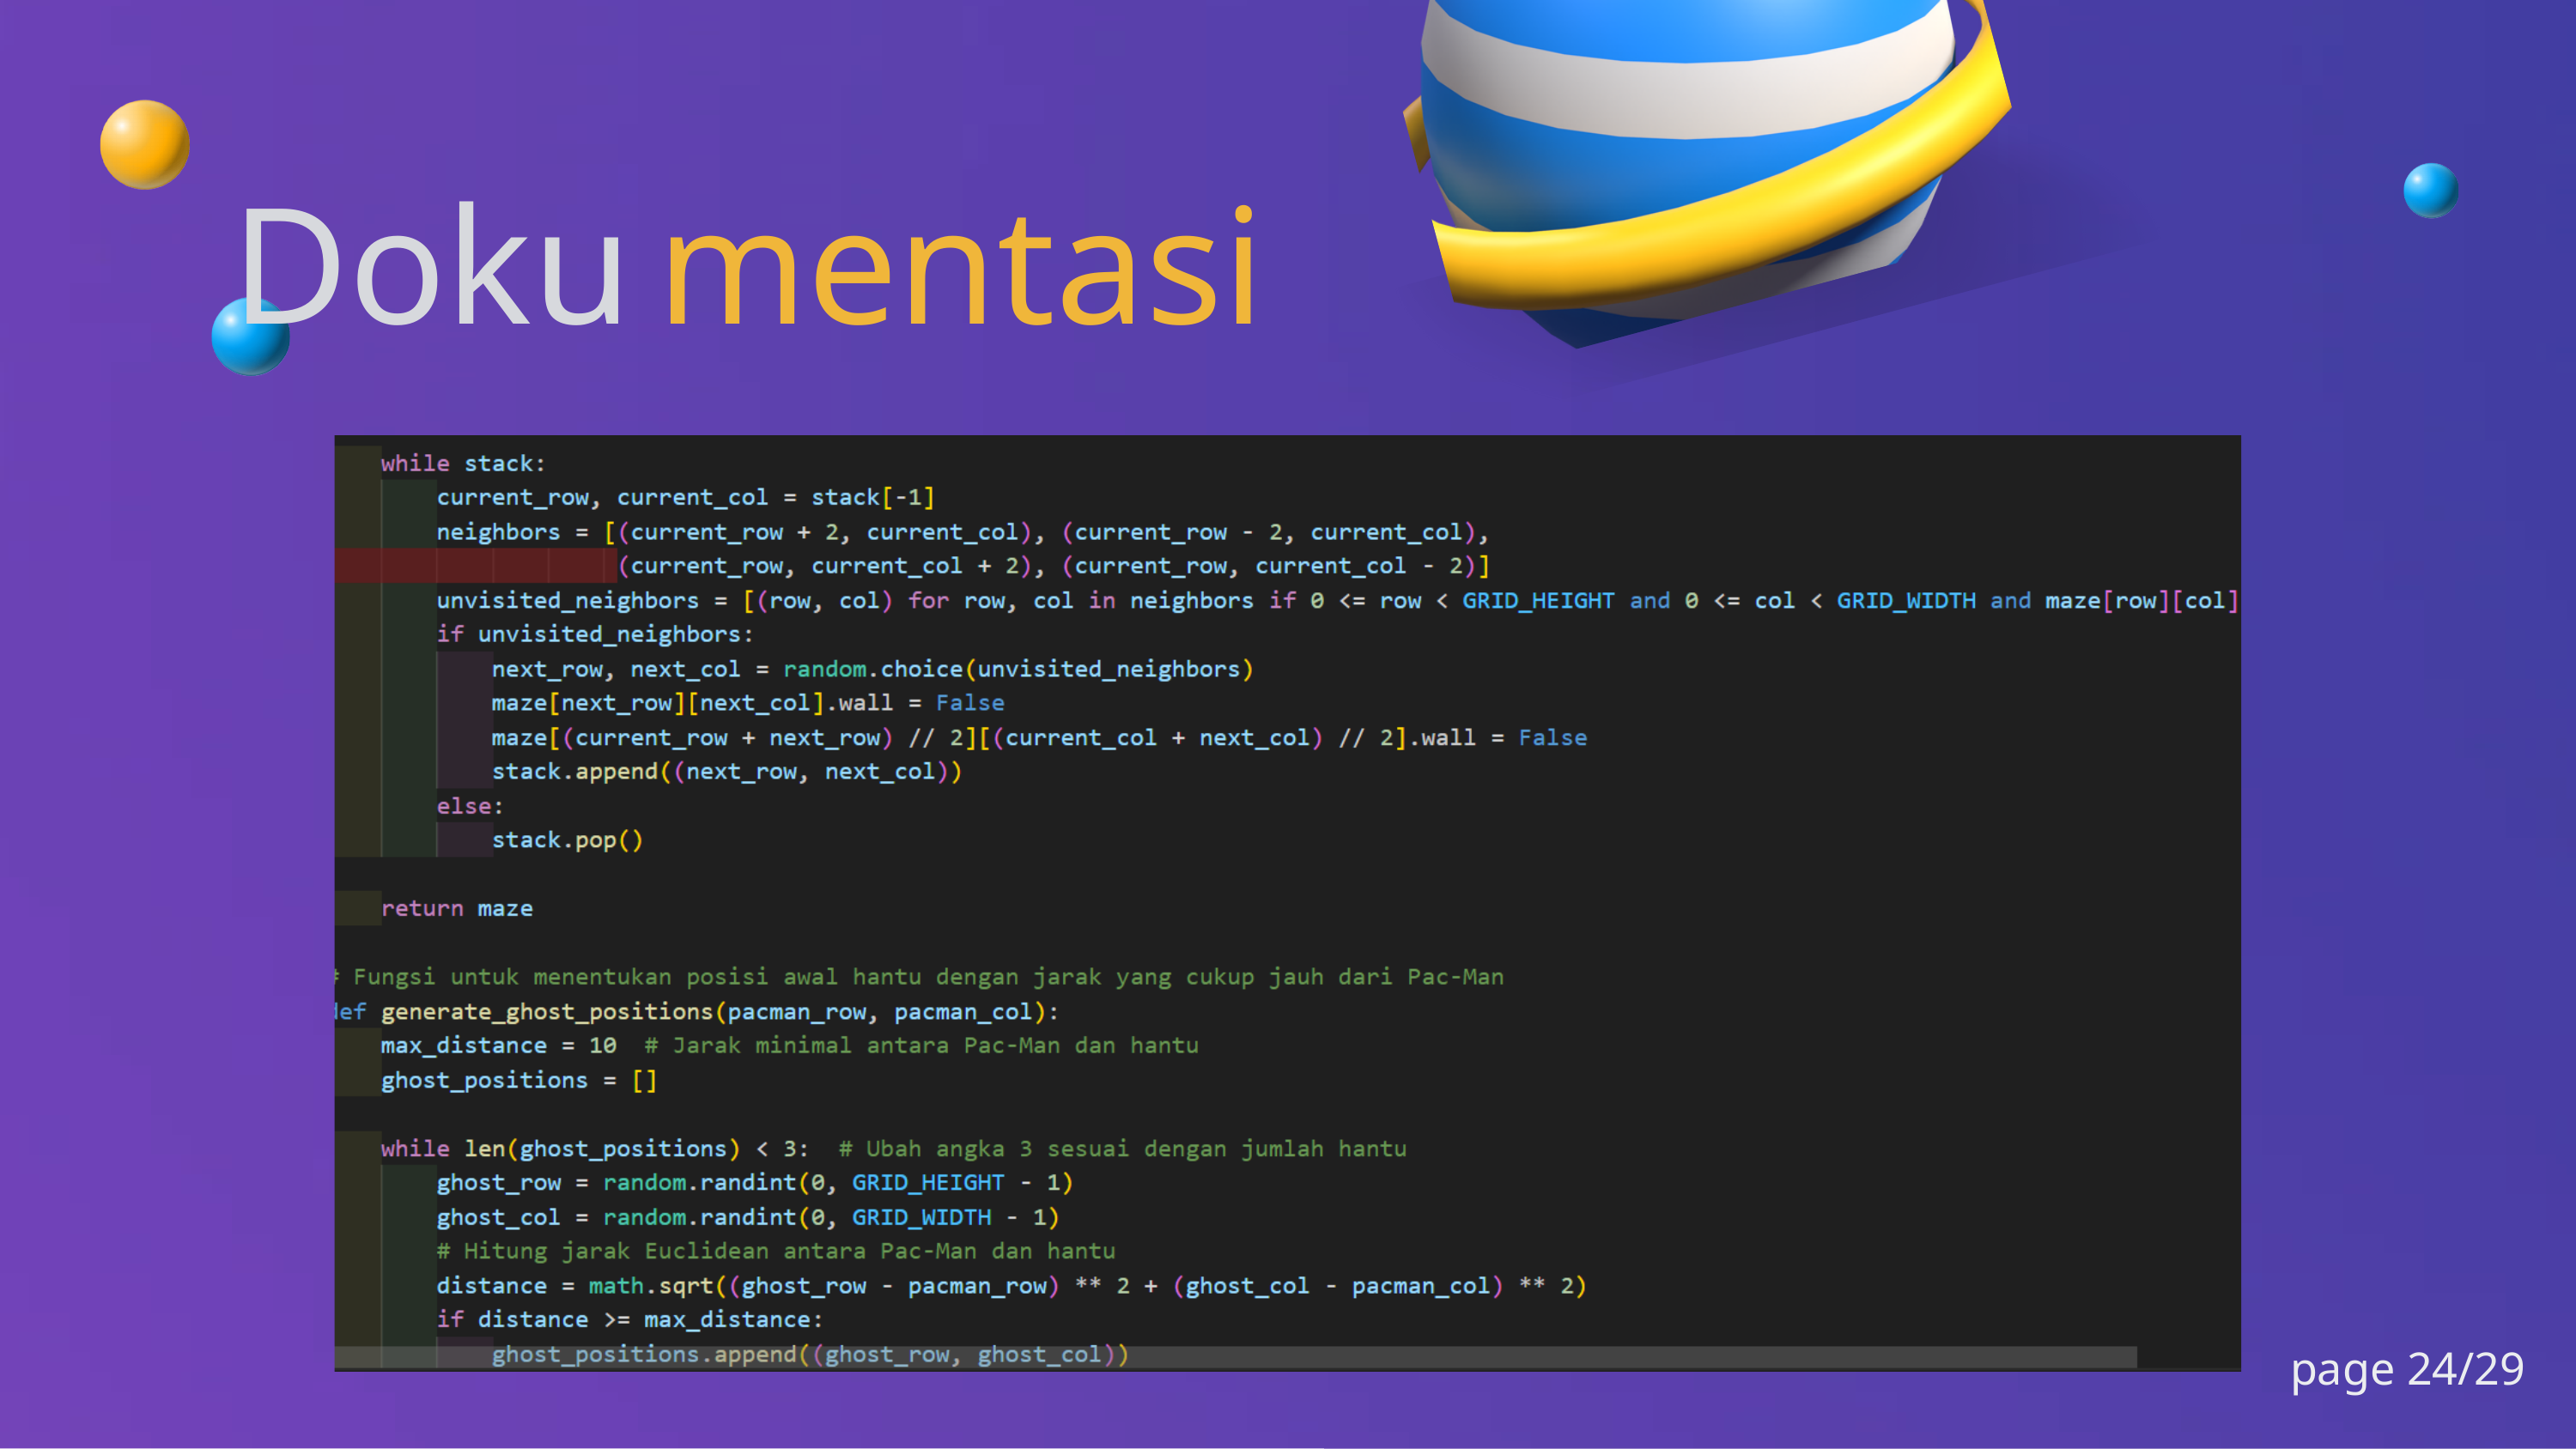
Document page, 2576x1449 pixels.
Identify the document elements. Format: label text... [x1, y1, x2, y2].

text_box [1372, 0, 2044, 351]
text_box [231, 185, 1563, 380]
text_box page 24/29 [1991, 1331, 2526, 1395]
text_box [100, 99, 190, 191]
text_box [1416, 90, 2171, 435]
text_box [211, 296, 228, 377]
text_box [2403, 162, 2459, 219]
text_box [334, 435, 2242, 1372]
text_box [0, 0, 2576, 1449]
